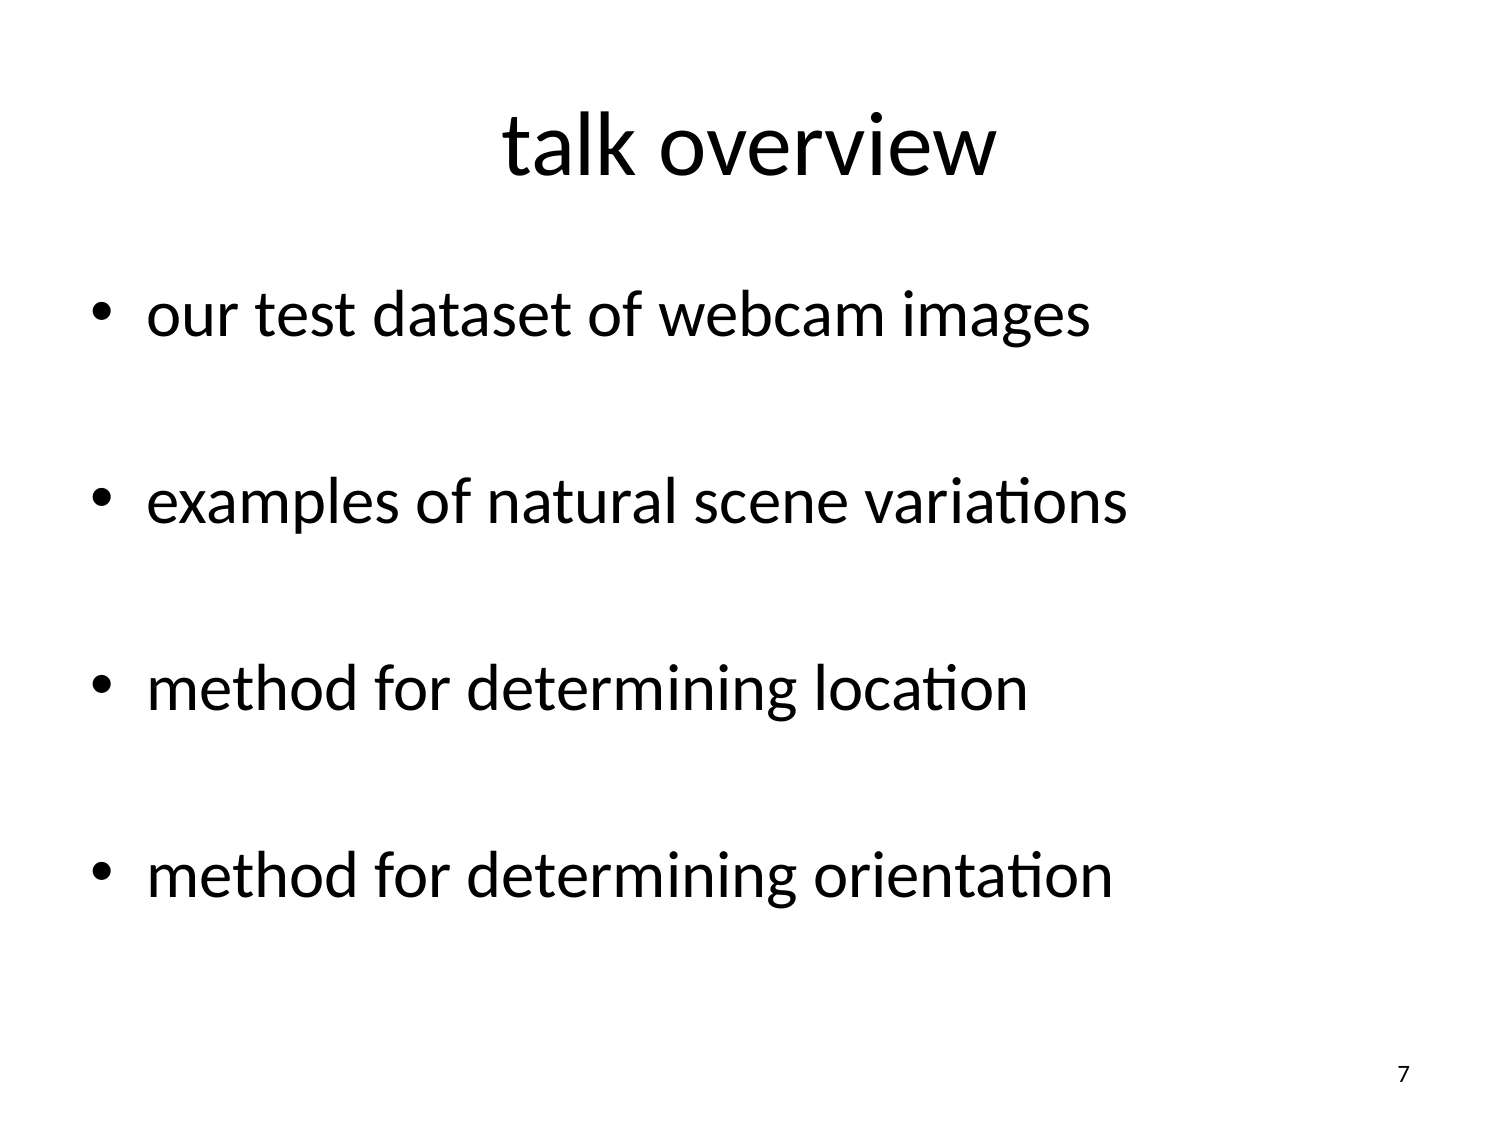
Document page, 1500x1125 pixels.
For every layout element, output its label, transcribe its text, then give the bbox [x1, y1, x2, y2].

title talk overview [75, 45, 1425, 233]
list our test dataset of webcam images examples of natural scene variations method for determining location method for determining orientation [75, 262, 1425, 1005]
slide_number 7 [1074, 1042, 1425, 1103]
